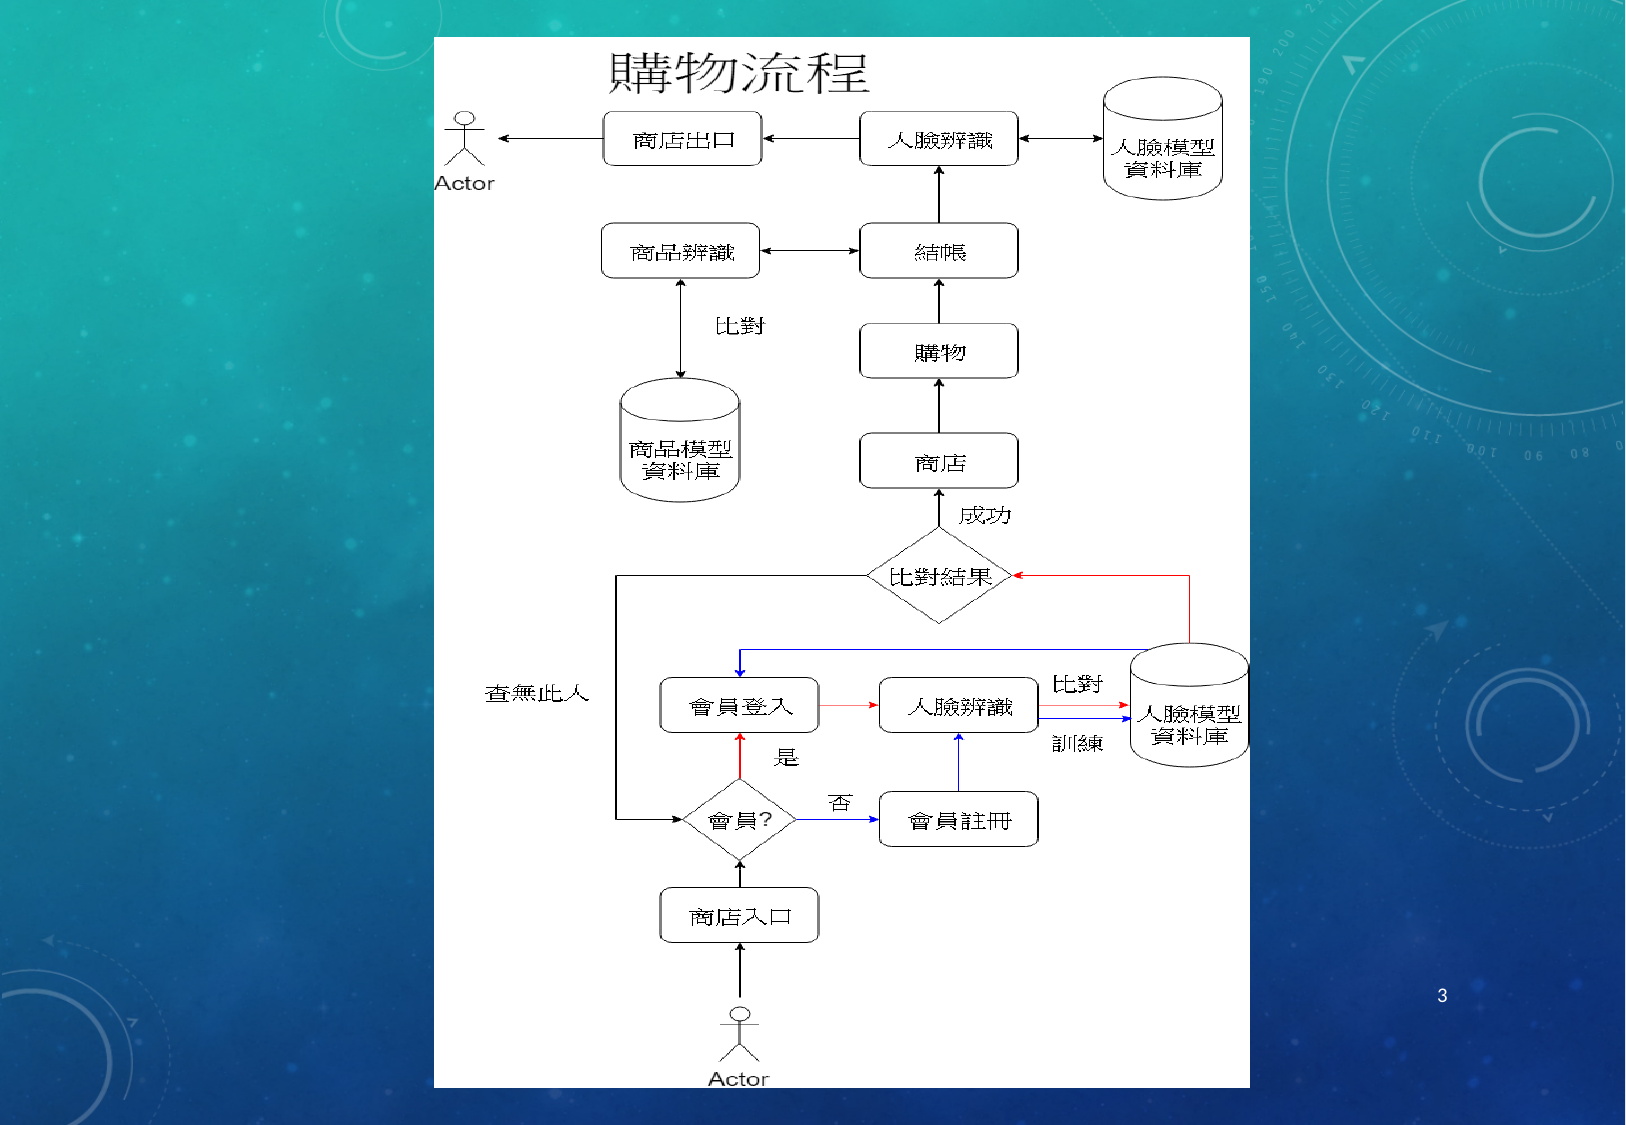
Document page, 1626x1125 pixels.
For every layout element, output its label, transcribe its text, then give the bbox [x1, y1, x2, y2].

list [434, 36, 1250, 1089]
slide_number ‹#› [1388, 963, 1463, 1025]
picture [0, 0, 1626, 1125]
